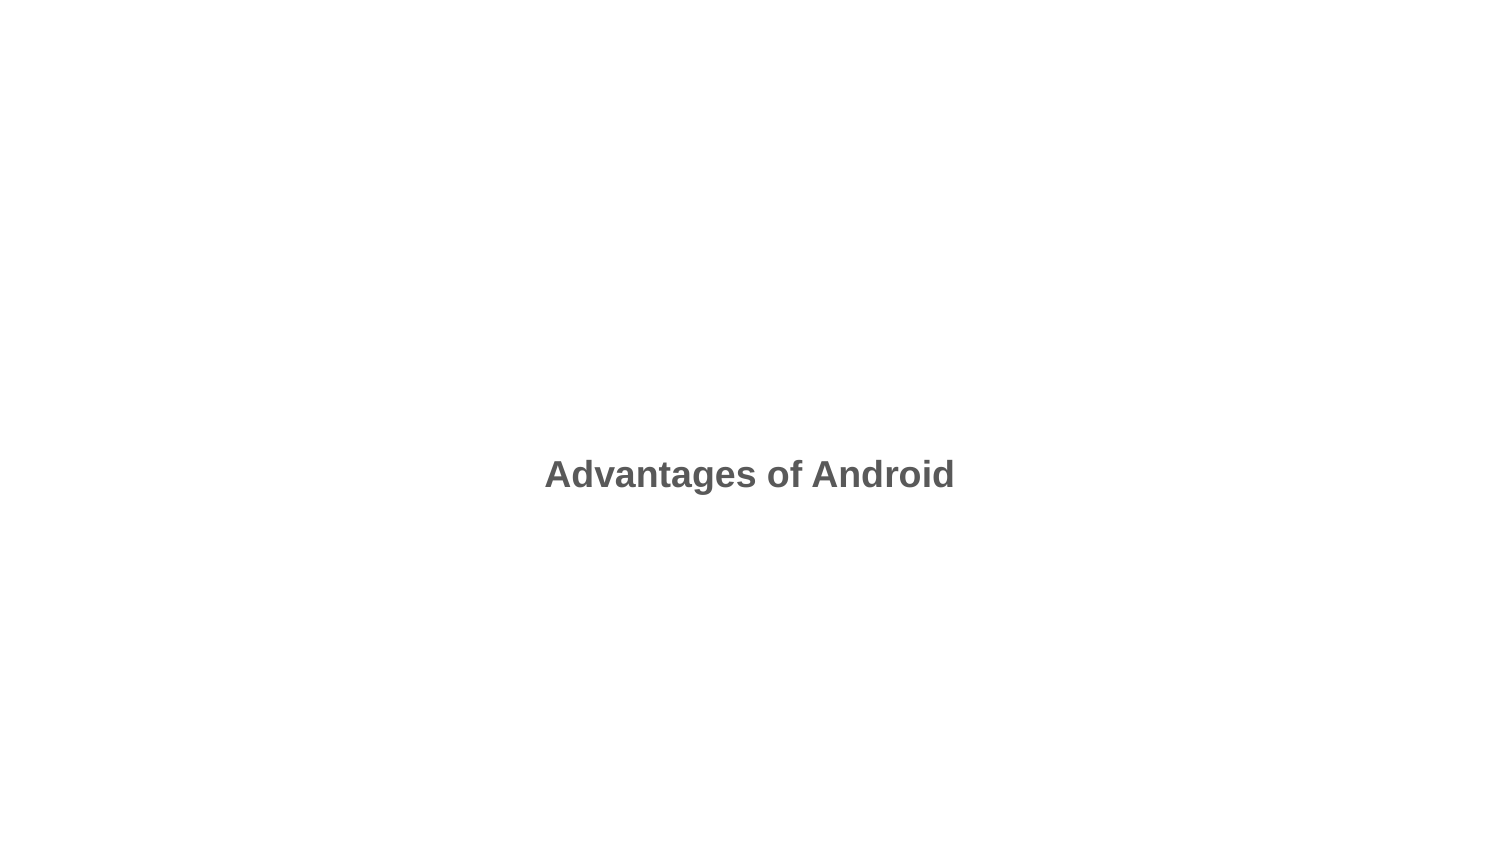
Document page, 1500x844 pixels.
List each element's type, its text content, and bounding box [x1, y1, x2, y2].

list Advantages of Android [51, 189, 1449, 750]
